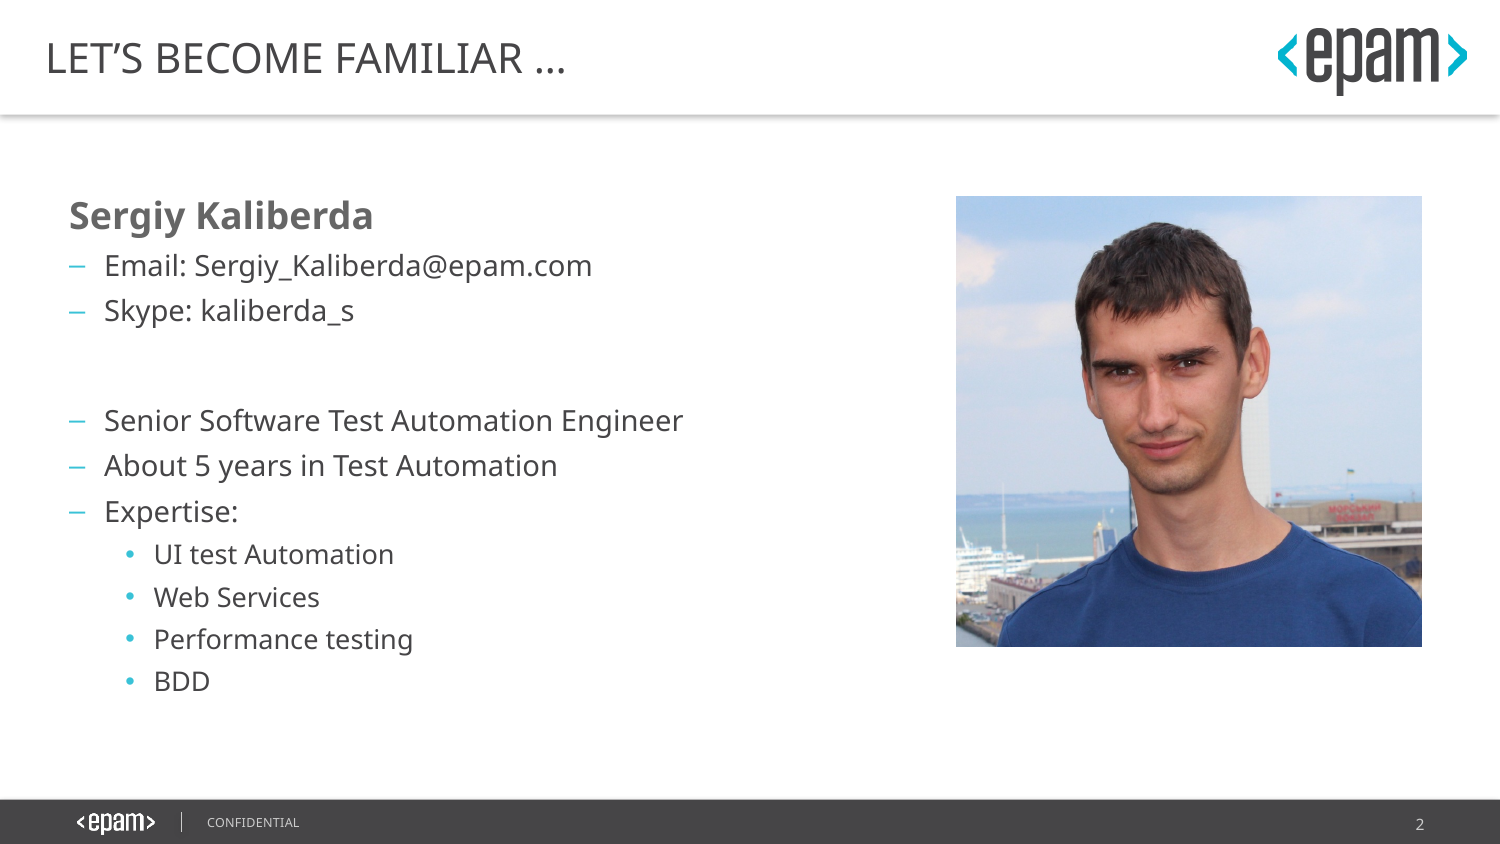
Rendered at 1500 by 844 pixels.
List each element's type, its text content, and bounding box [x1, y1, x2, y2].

picture [76, 813, 155, 835]
list Sergiy Kaliberda Email: Sergiy_Kaliberda@epam.com Skype: kaliberda_s Senior Software Test Automation Engineer About 5 years in Test Automation Expertise: UI test Automation Web Services Performance testing BDD [57, 176, 1426, 732]
list LET’S BECOME FAMILIAR … [0, 0, 1500, 115]
picture [1271, 23, 1477, 100]
picture [955, 196, 1422, 648]
